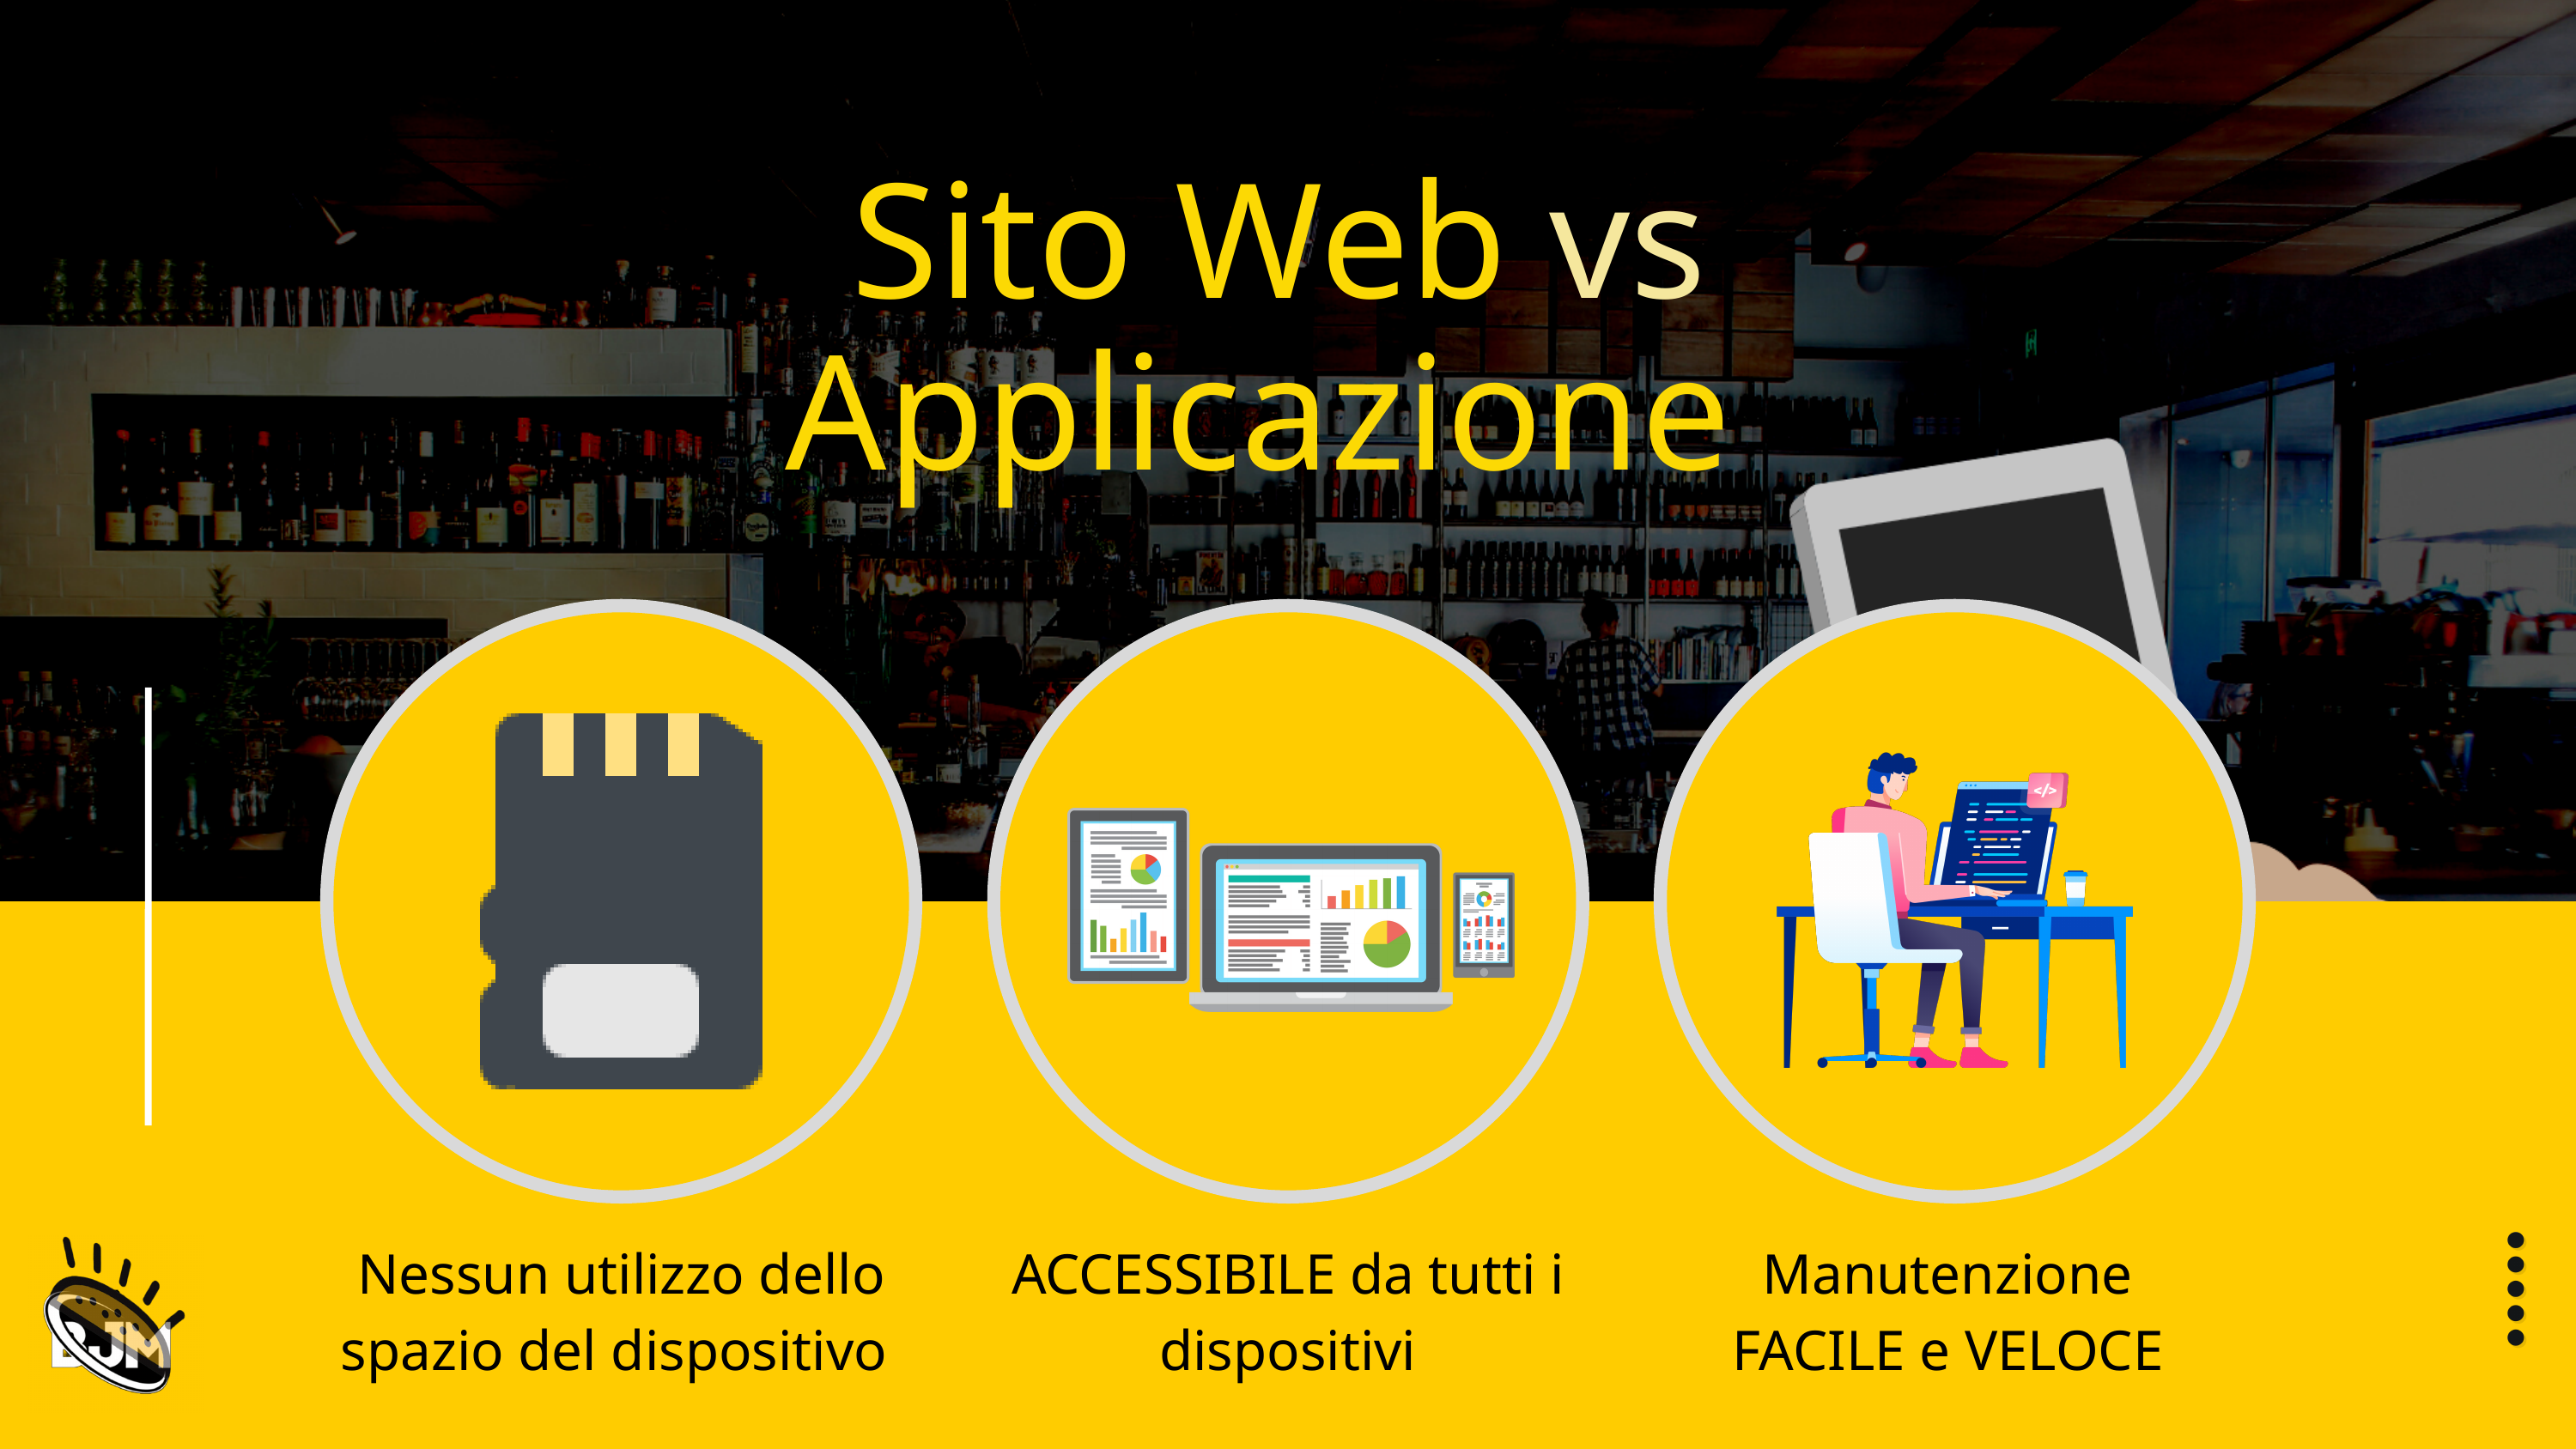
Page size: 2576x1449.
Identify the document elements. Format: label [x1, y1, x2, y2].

text_box [985, 598, 1591, 1204]
picture [479, 712, 763, 1090]
text_box [1651, 598, 2257, 1204]
picture [0, 1235, 214, 1449]
text_box [0, 900, 2576, 1449]
text_box [319, 598, 924, 1204]
picture [2458, 1280, 2576, 1300]
text_box [331, 612, 911, 1191]
text_box [999, 612, 1578, 1191]
picture [1777, 751, 2133, 1069]
picture [1067, 808, 1515, 1012]
picture [0, 0, 2576, 900]
text_box [1665, 612, 2245, 1191]
